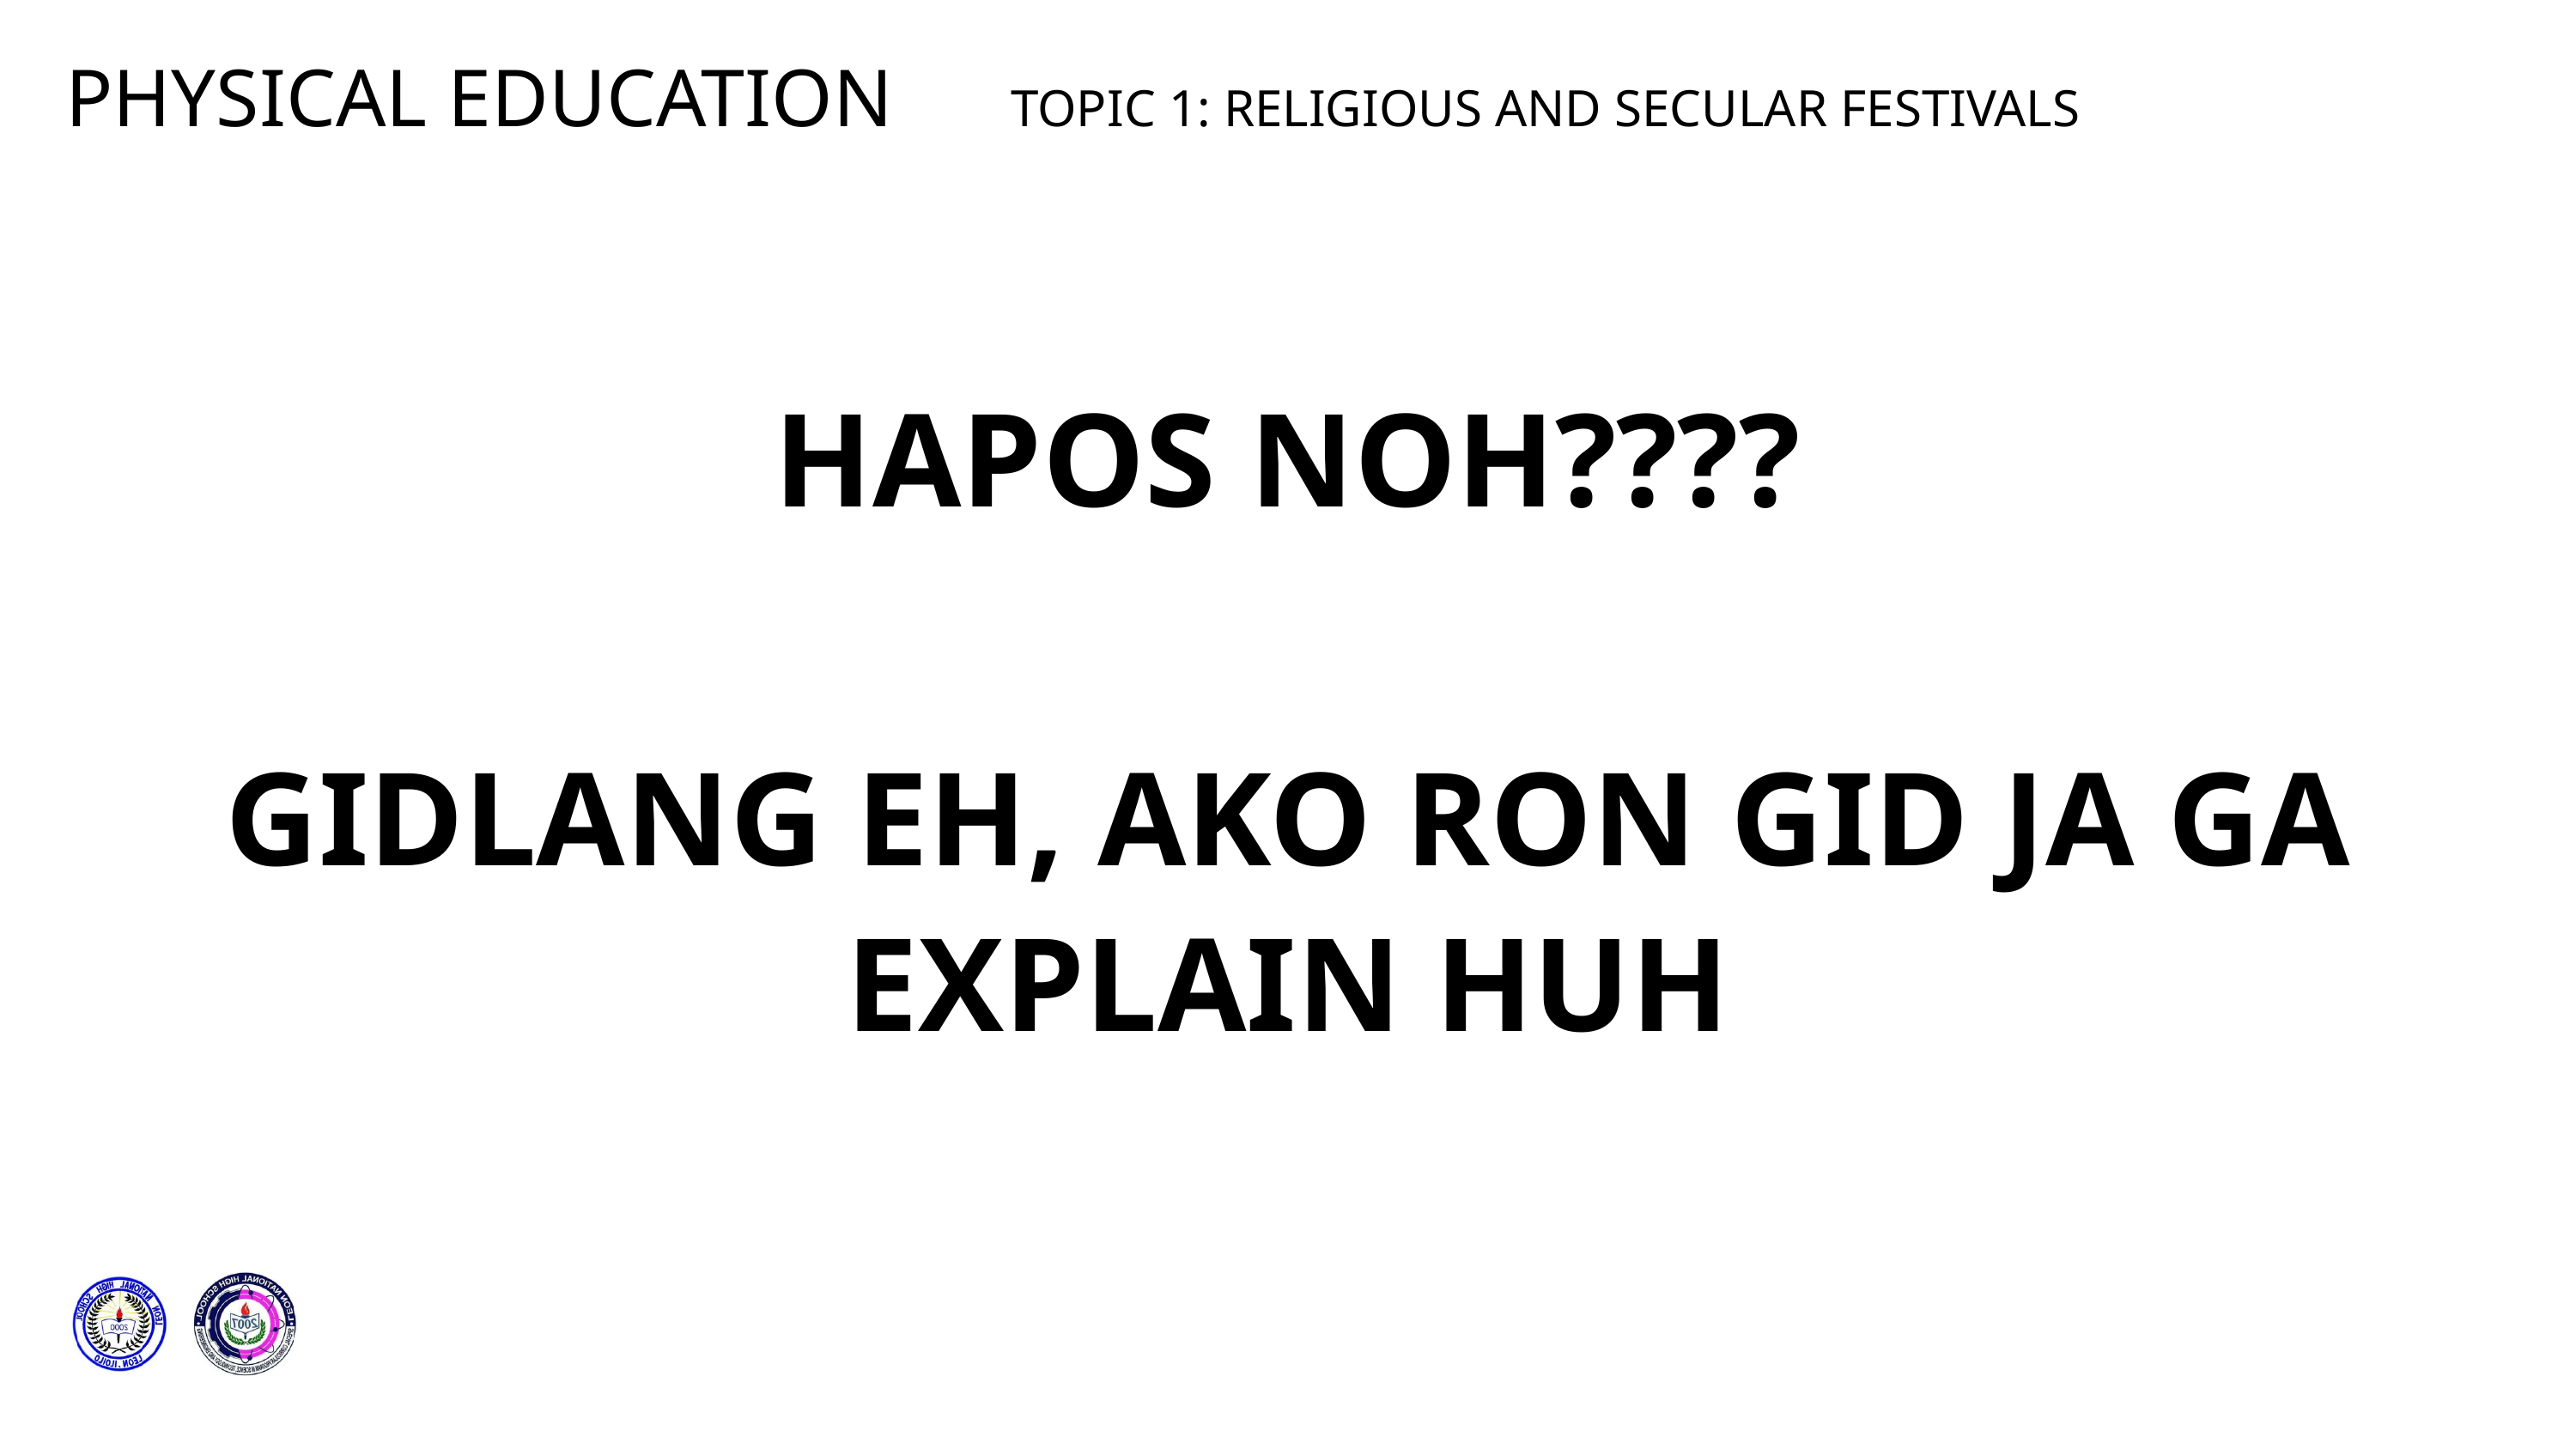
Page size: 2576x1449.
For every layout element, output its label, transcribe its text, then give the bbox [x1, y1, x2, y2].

text_box TOPIC 1: RELIGIOUS AND SECULAR FESTIVALS [998, 70, 2511, 143]
text_box HAPOS NOH???? GIDLANG EH, AKO RON GID JA GA EXPLAIN HUH [192, 361, 2383, 1064]
text_box PHYSICAL EDUCATION [65, 48, 999, 143]
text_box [66, 1271, 298, 1376]
